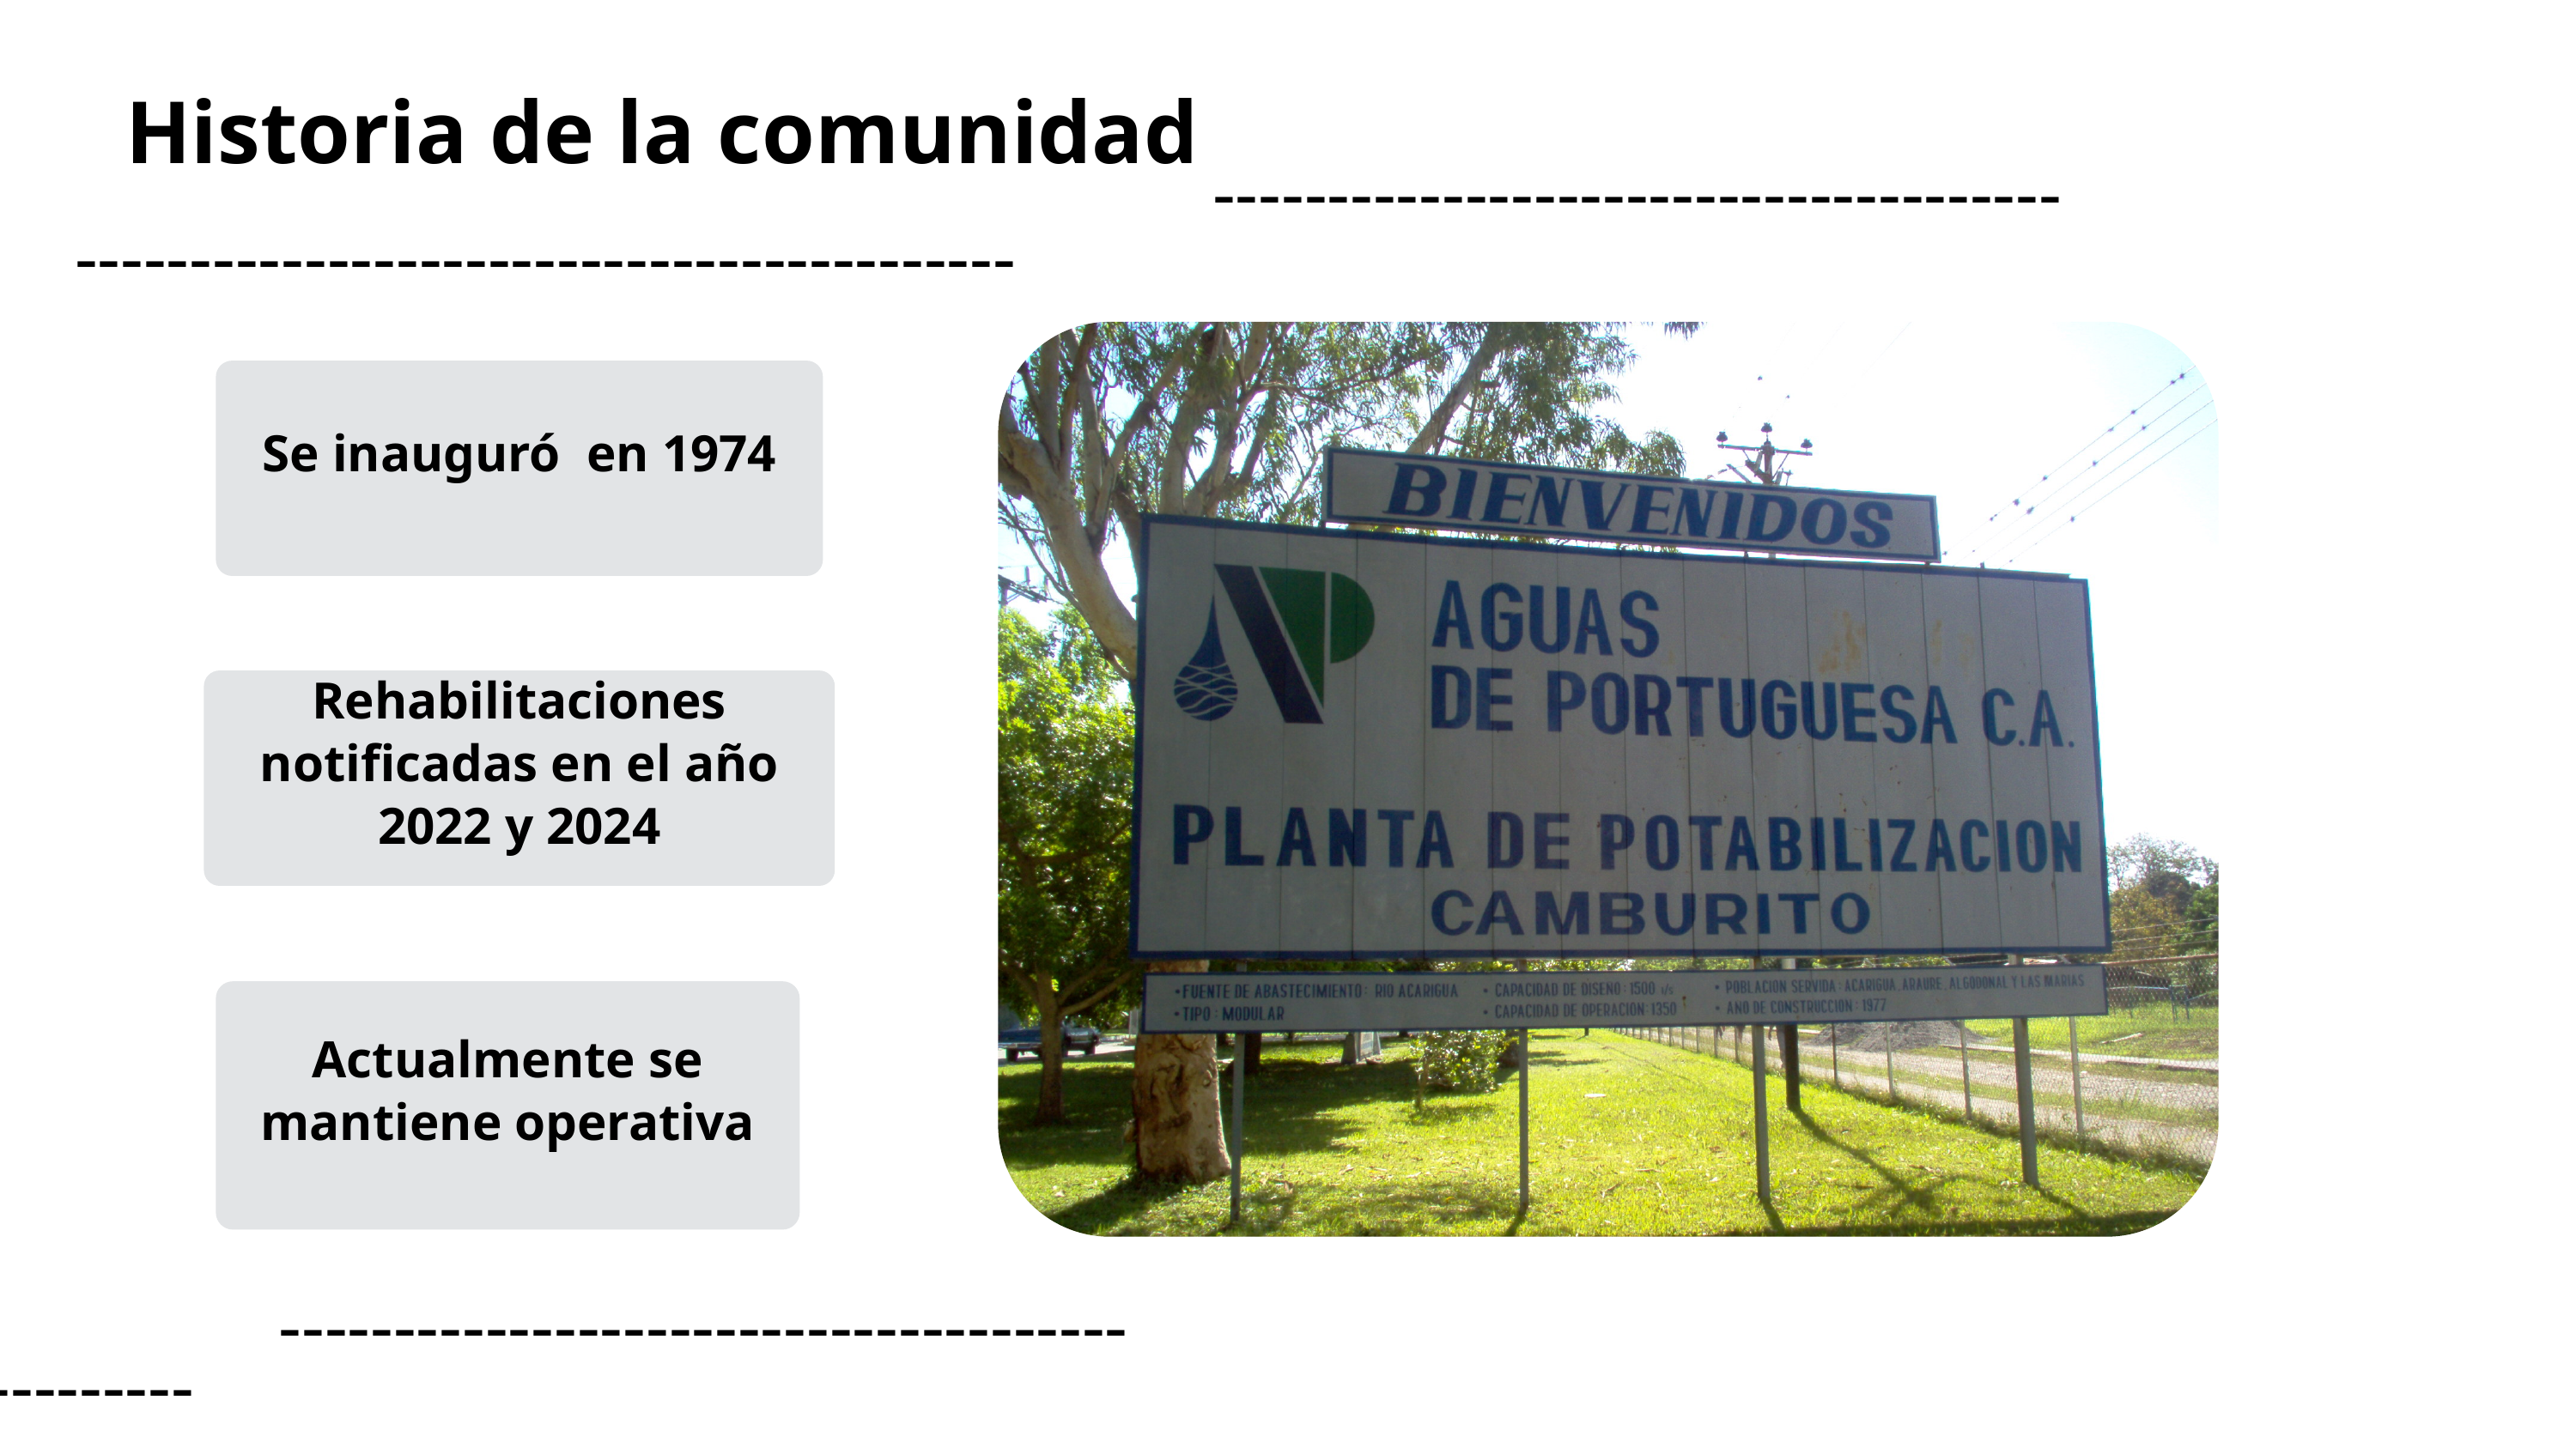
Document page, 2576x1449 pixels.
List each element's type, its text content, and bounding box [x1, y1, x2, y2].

text_box ------------------------------------- [1138, 148, 2576, 234]
text_box Historia de la comunidad [0, 80, 1433, 181]
text_box ------------------------------------- [0, 1341, 730, 1428]
text_box ------------------------------------- [204, 1281, 1664, 1367]
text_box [216, 945, 800, 1230]
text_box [204, 670, 835, 887]
text_box ----------------------------------------- [0, 211, 1631, 298]
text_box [216, 360, 823, 577]
picture [998, 321, 2219, 1237]
